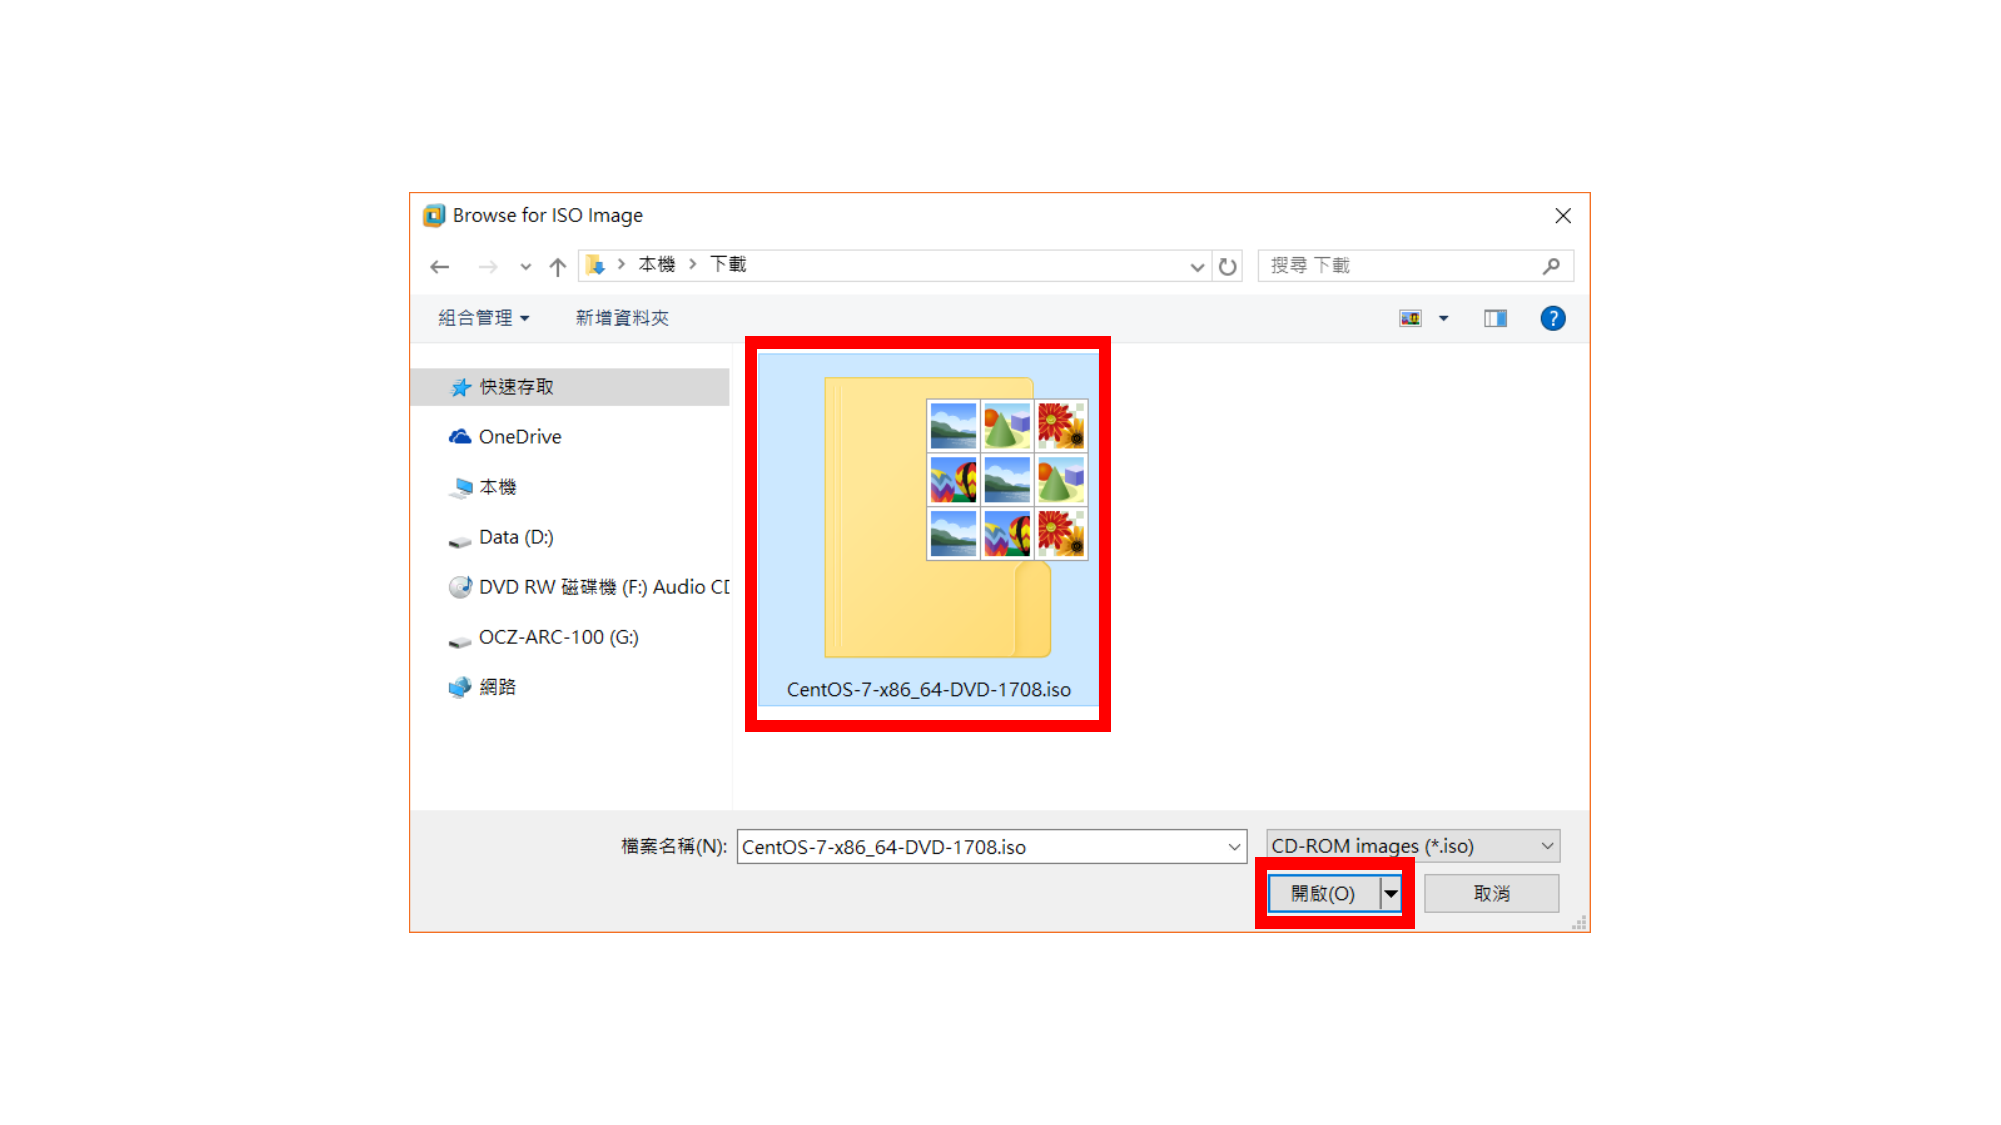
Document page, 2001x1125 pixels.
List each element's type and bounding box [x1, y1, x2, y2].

picture [409, 192, 1591, 933]
